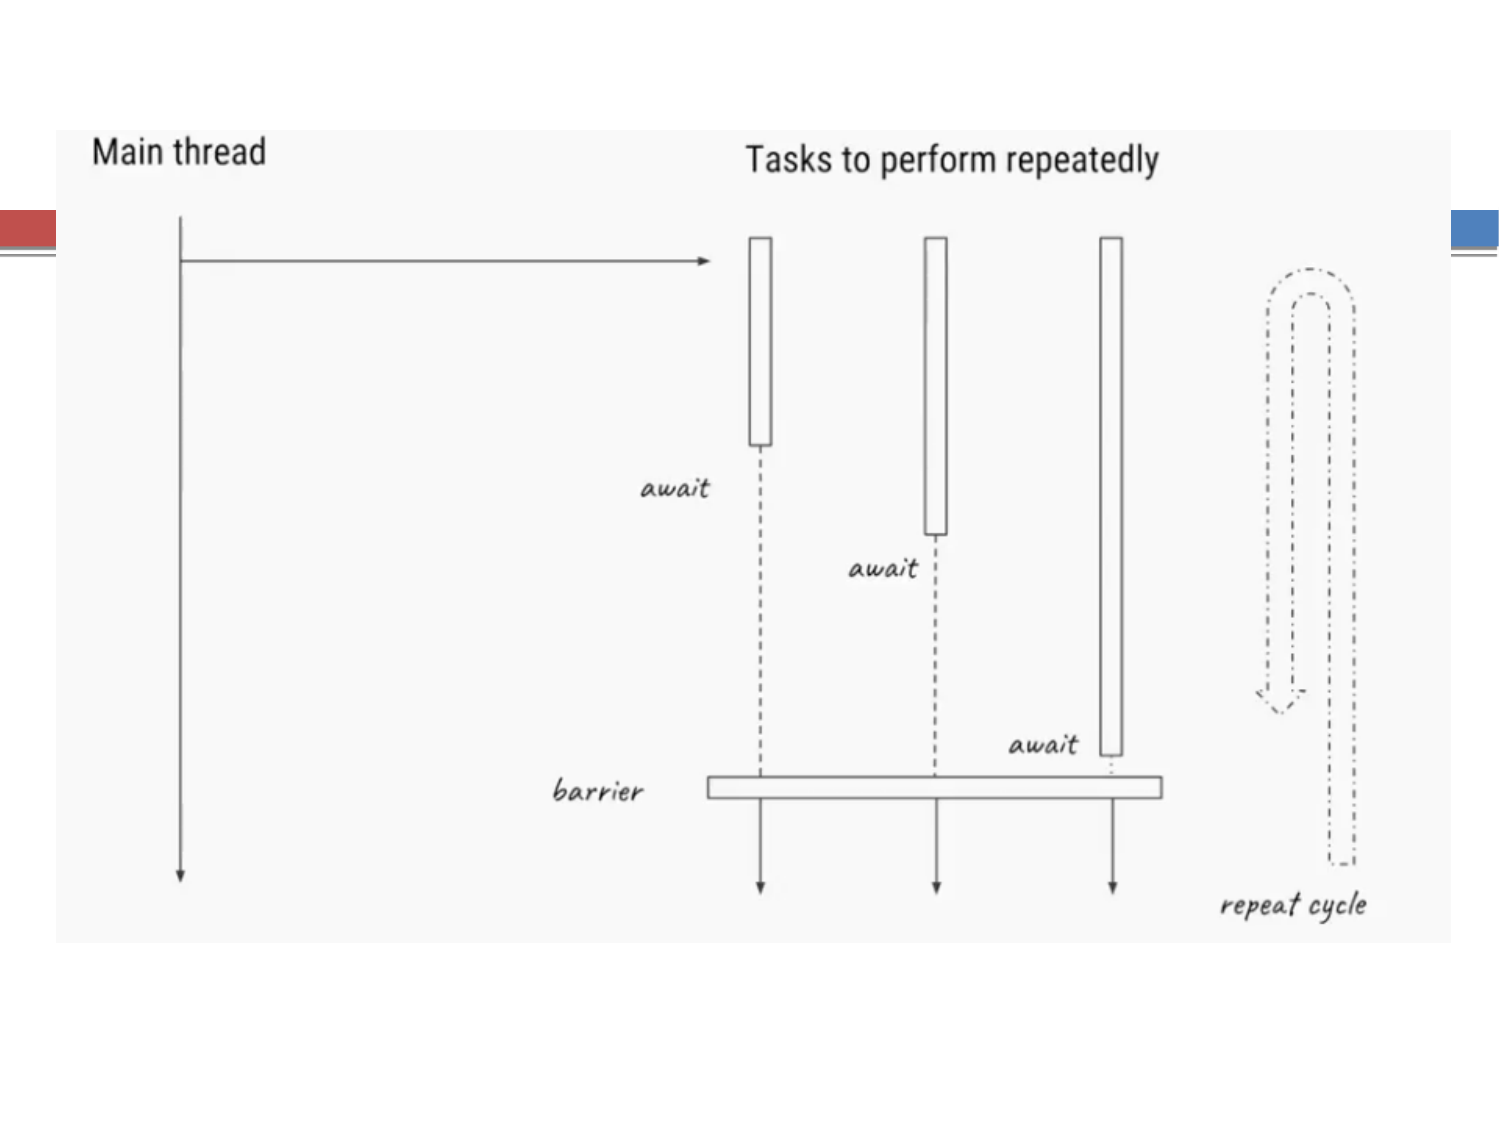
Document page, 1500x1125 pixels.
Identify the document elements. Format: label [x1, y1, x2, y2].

picture [55, 130, 1452, 943]
